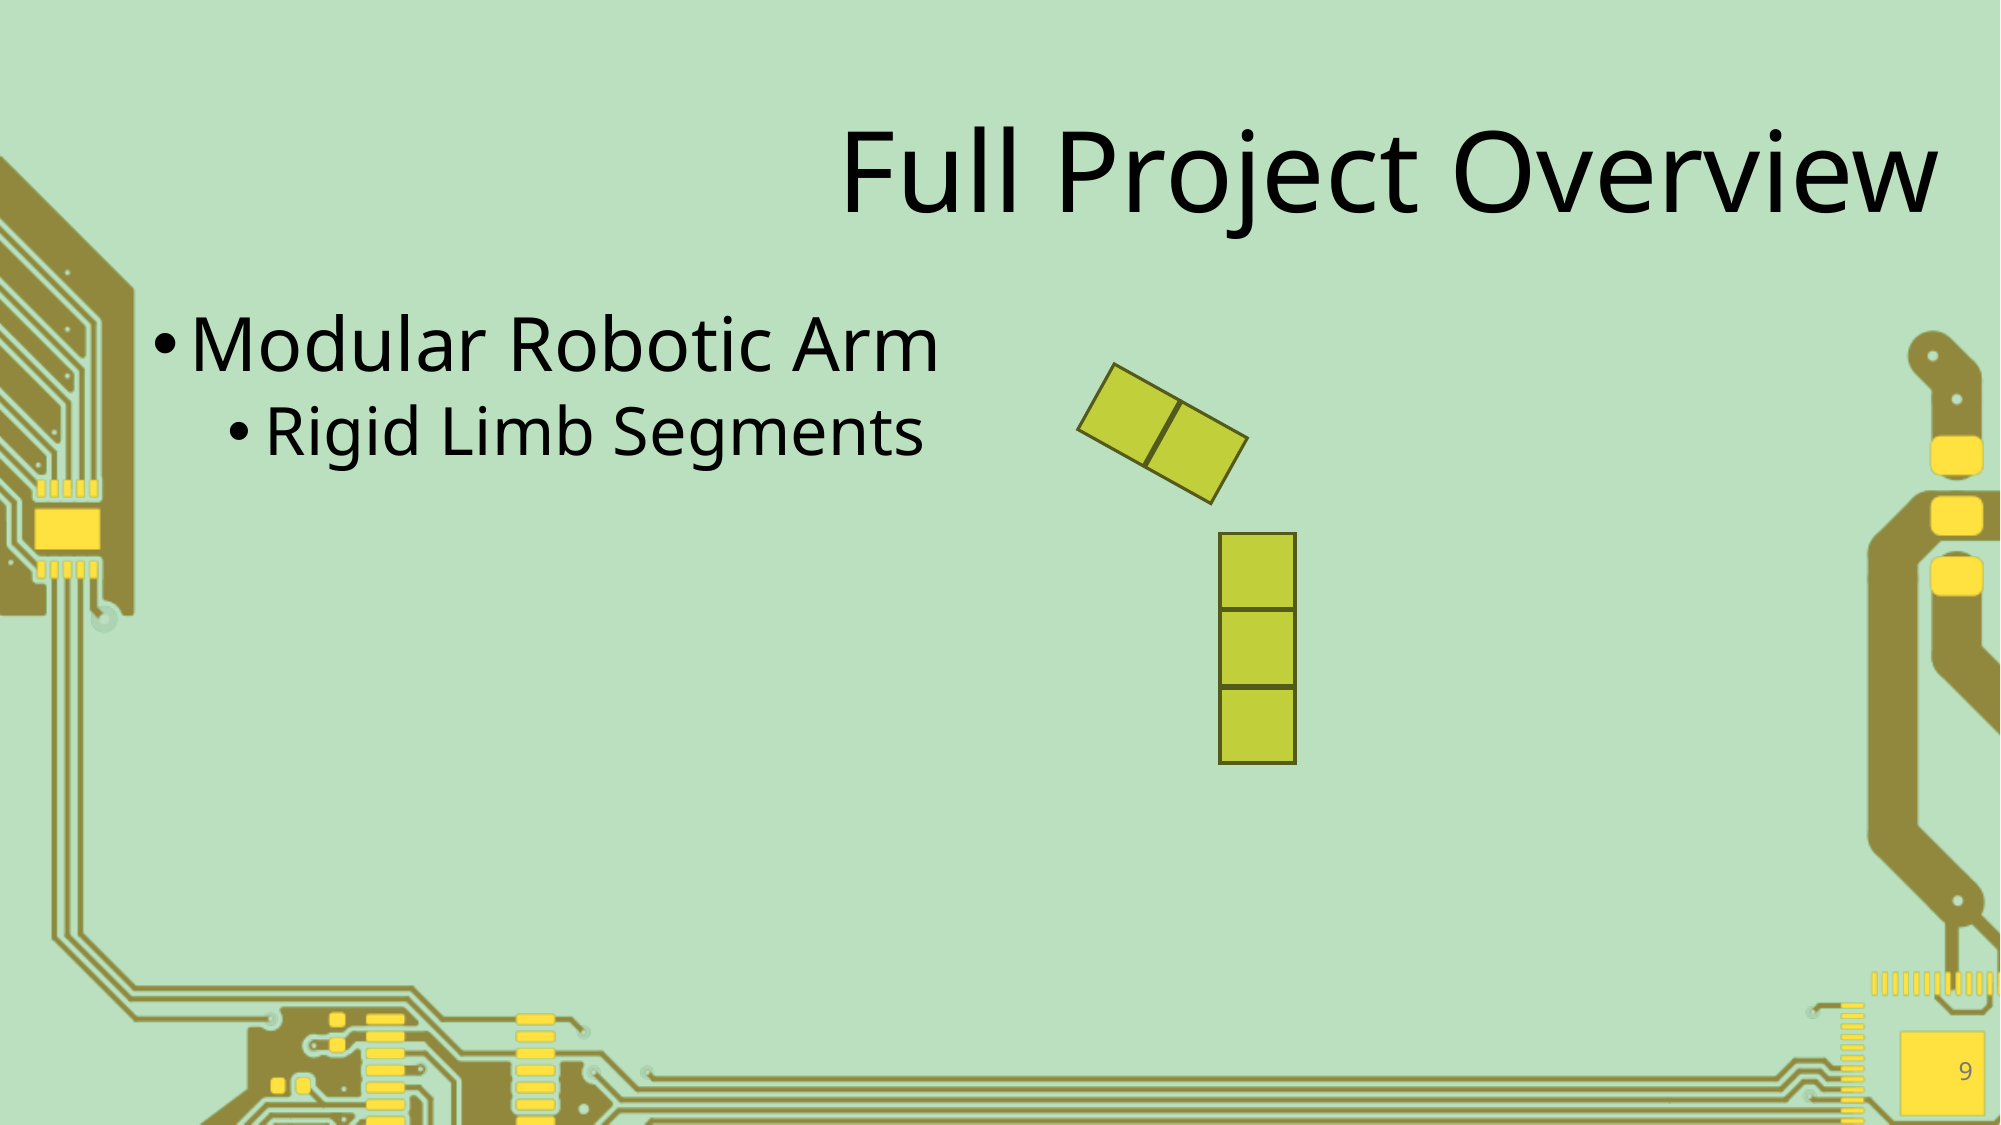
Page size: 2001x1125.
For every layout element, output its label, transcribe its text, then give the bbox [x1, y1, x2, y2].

slide_number 9 [1895, 1042, 1988, 1103]
title Full Project Overview [137, 67, 1956, 285]
list Modular Robotic Arm Rigid Limb Segments [137, 299, 988, 984]
picture [0, 0, 2001, 1125]
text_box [1219, 532, 1296, 764]
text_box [1090, 376, 1235, 491]
